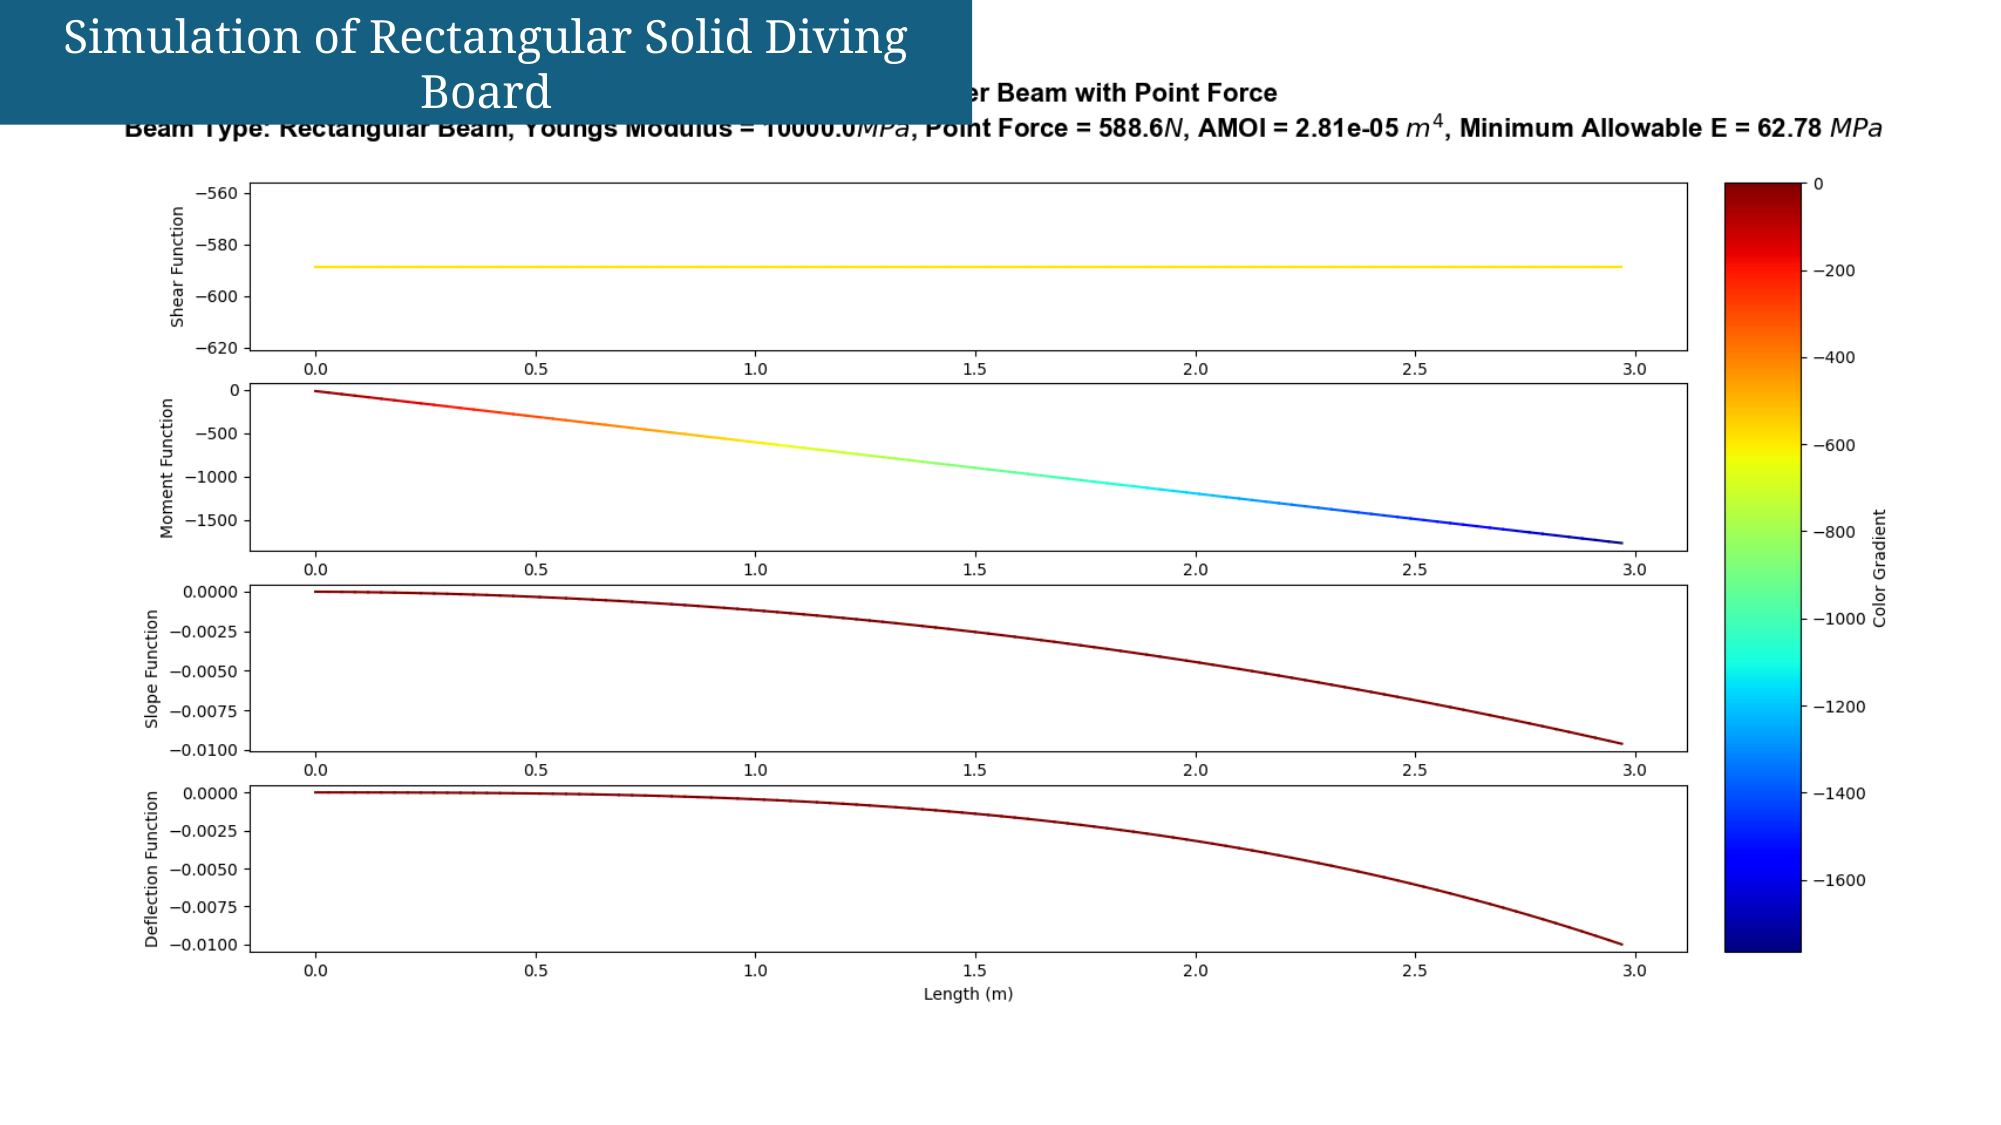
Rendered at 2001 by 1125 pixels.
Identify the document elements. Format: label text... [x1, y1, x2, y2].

picture [0, 62, 2000, 1063]
text_box Simulation of Rectangular Solid Diving Board [0, 0, 973, 62]
